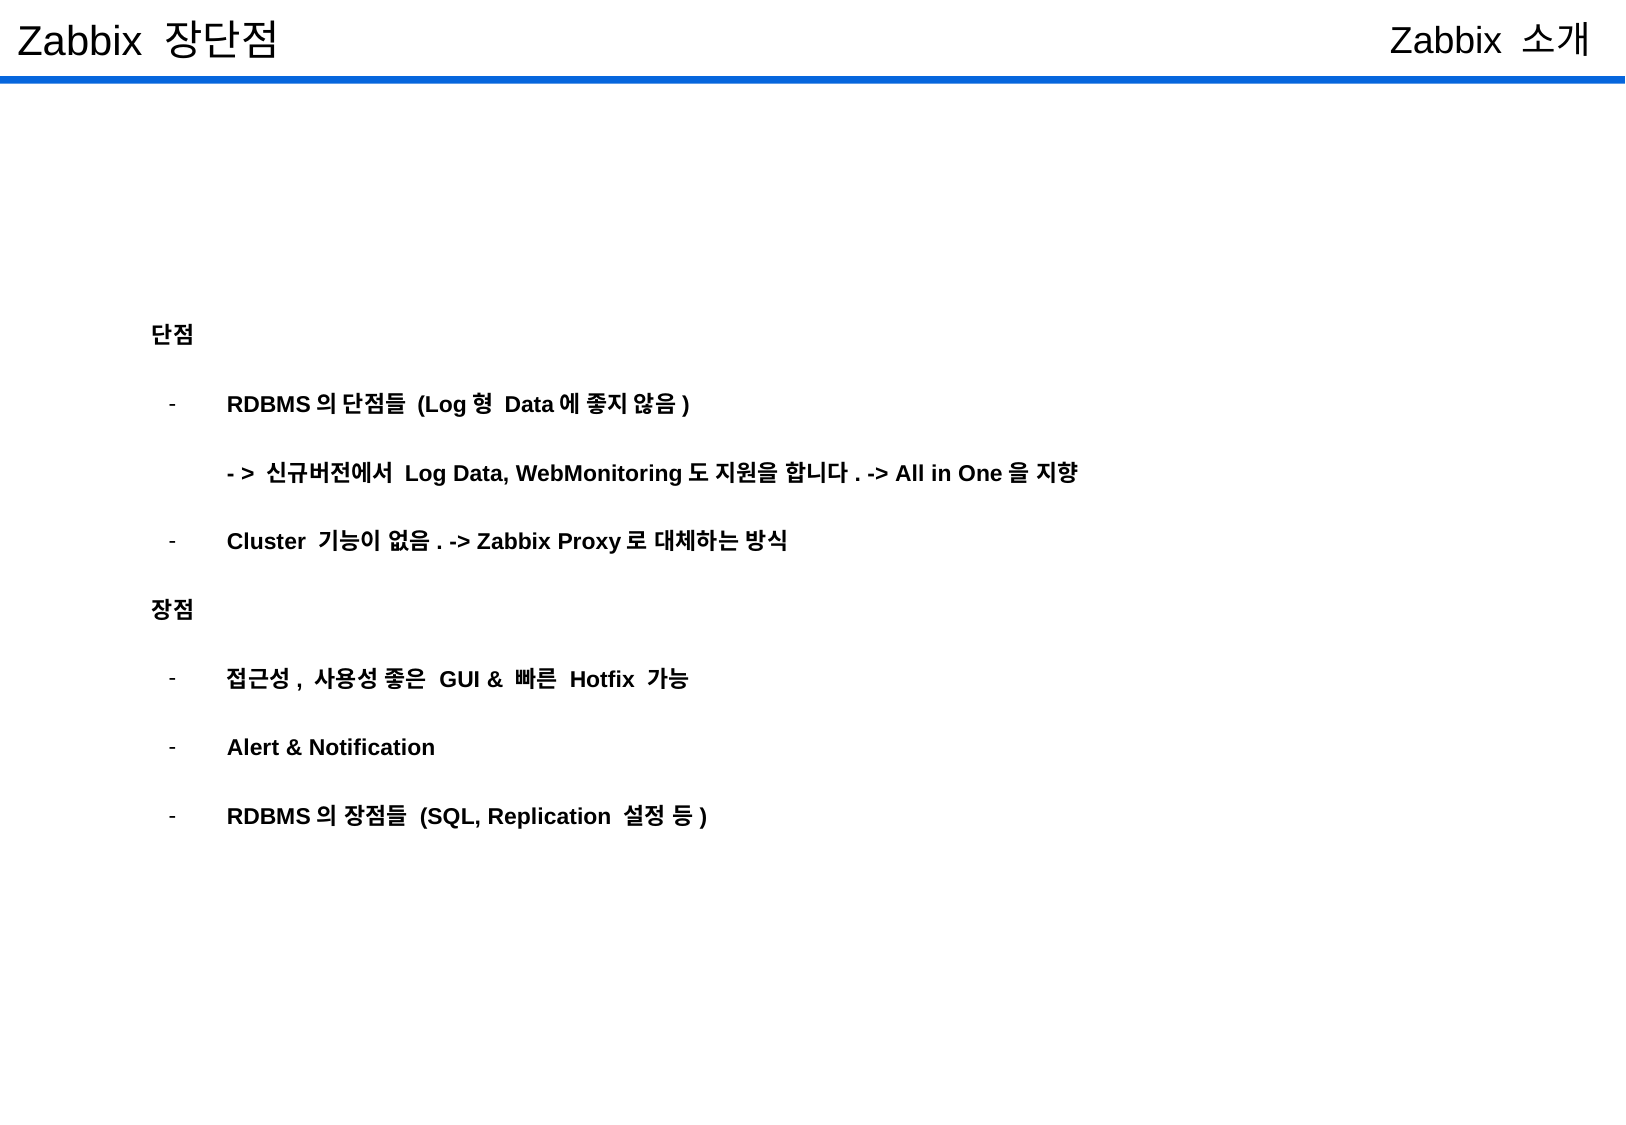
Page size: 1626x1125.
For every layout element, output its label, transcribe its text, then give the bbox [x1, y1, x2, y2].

text_box Zabbix 소개 [903, 0, 1606, 79]
text_box Zabbix 장단점 [2, 0, 903, 79]
text_box 단점 RDBMS의 단점들 (Log형 Data에 좋지 않음) - > 신규버전에서 Log Data, WebMonitoring도 지원을 합니다. -> All in One을 지향 Cluster 기능이 없음. -> Zabbix Proxy로 대체하는 방식 장점 접근성, 사용성 좋은 GUI & 빠른 Hotfix 가능 Alert & Notification RDBMS의 장점들 (SQL, Replication 설정 등) [136, 250, 1437, 859]
